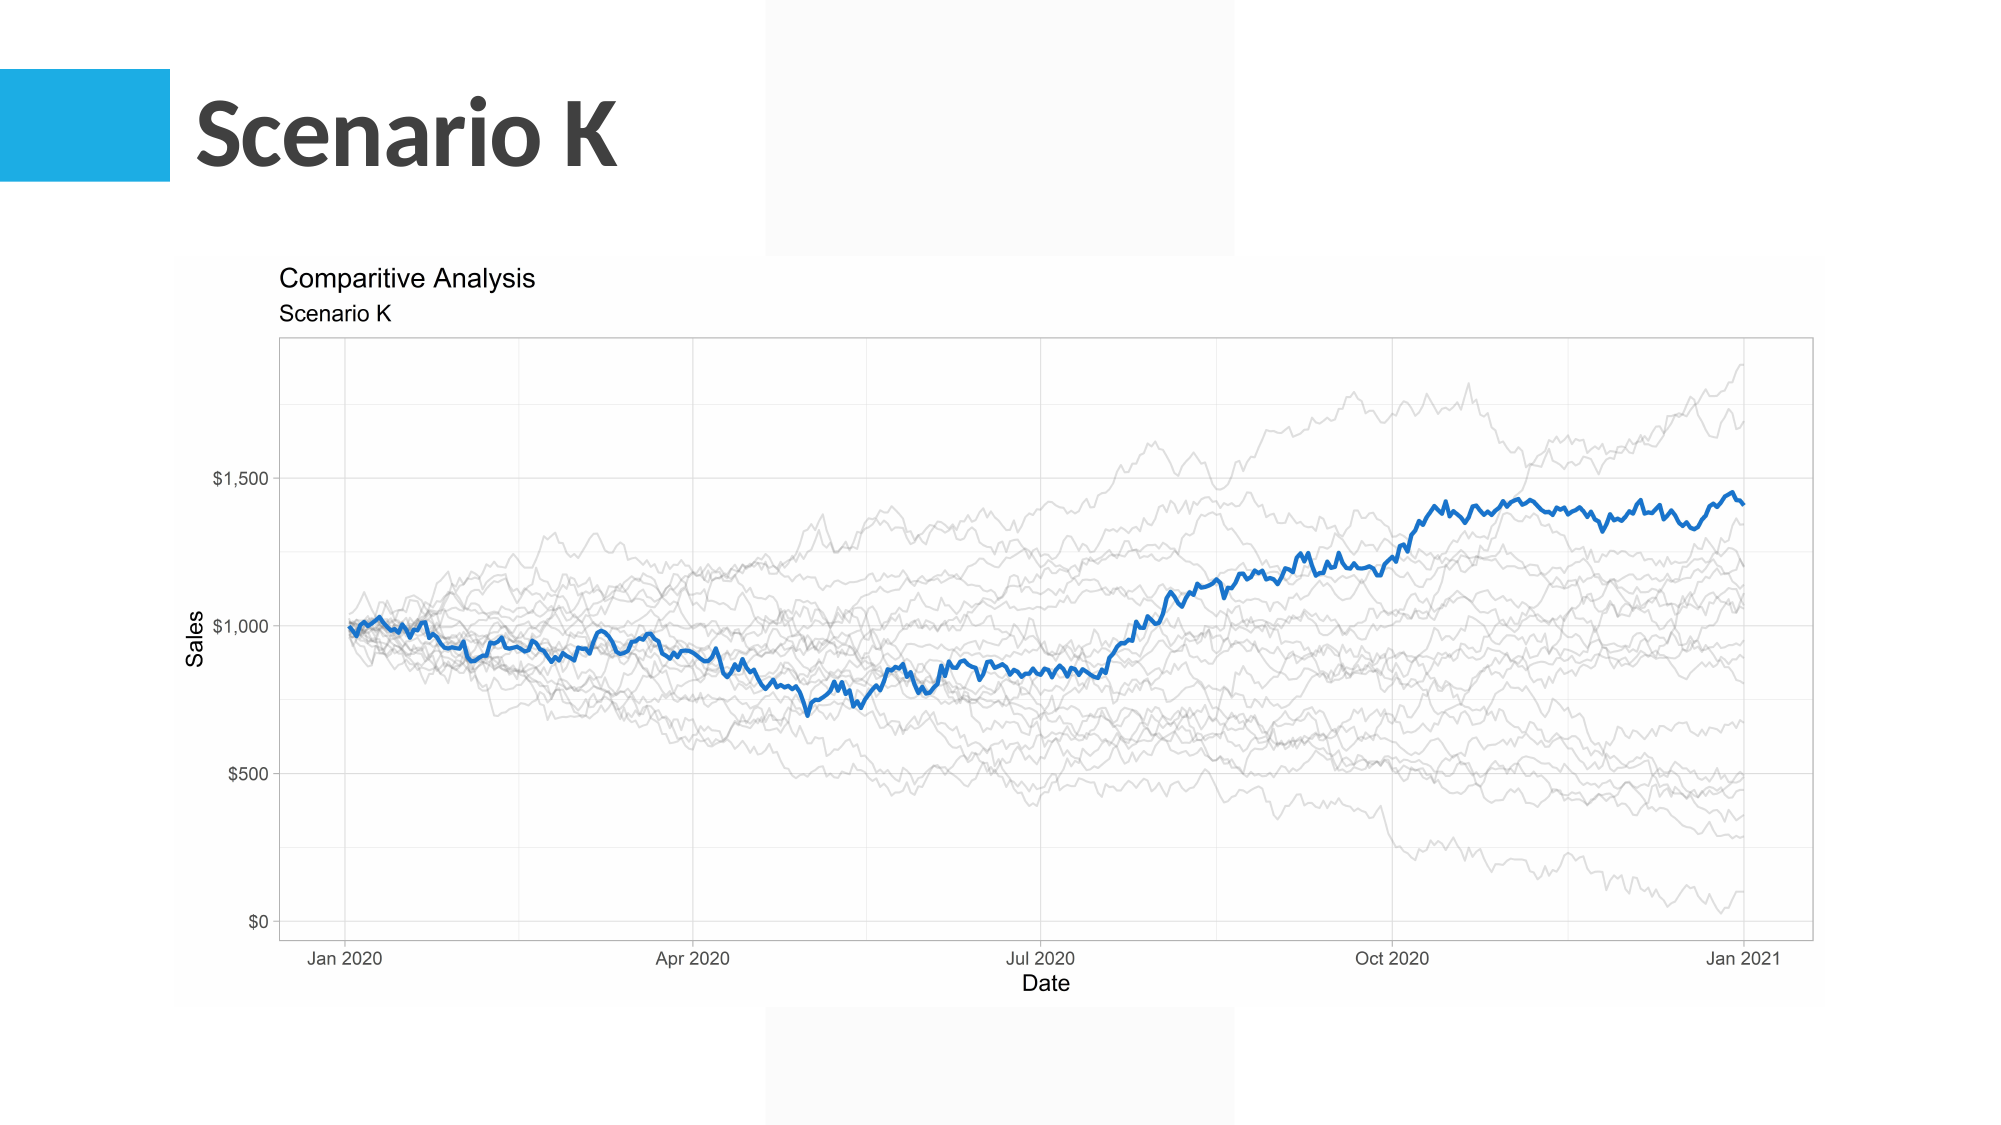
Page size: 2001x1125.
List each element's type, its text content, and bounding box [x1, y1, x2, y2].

title Scenario K [180, 47, 1830, 196]
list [174, 256, 1826, 1008]
